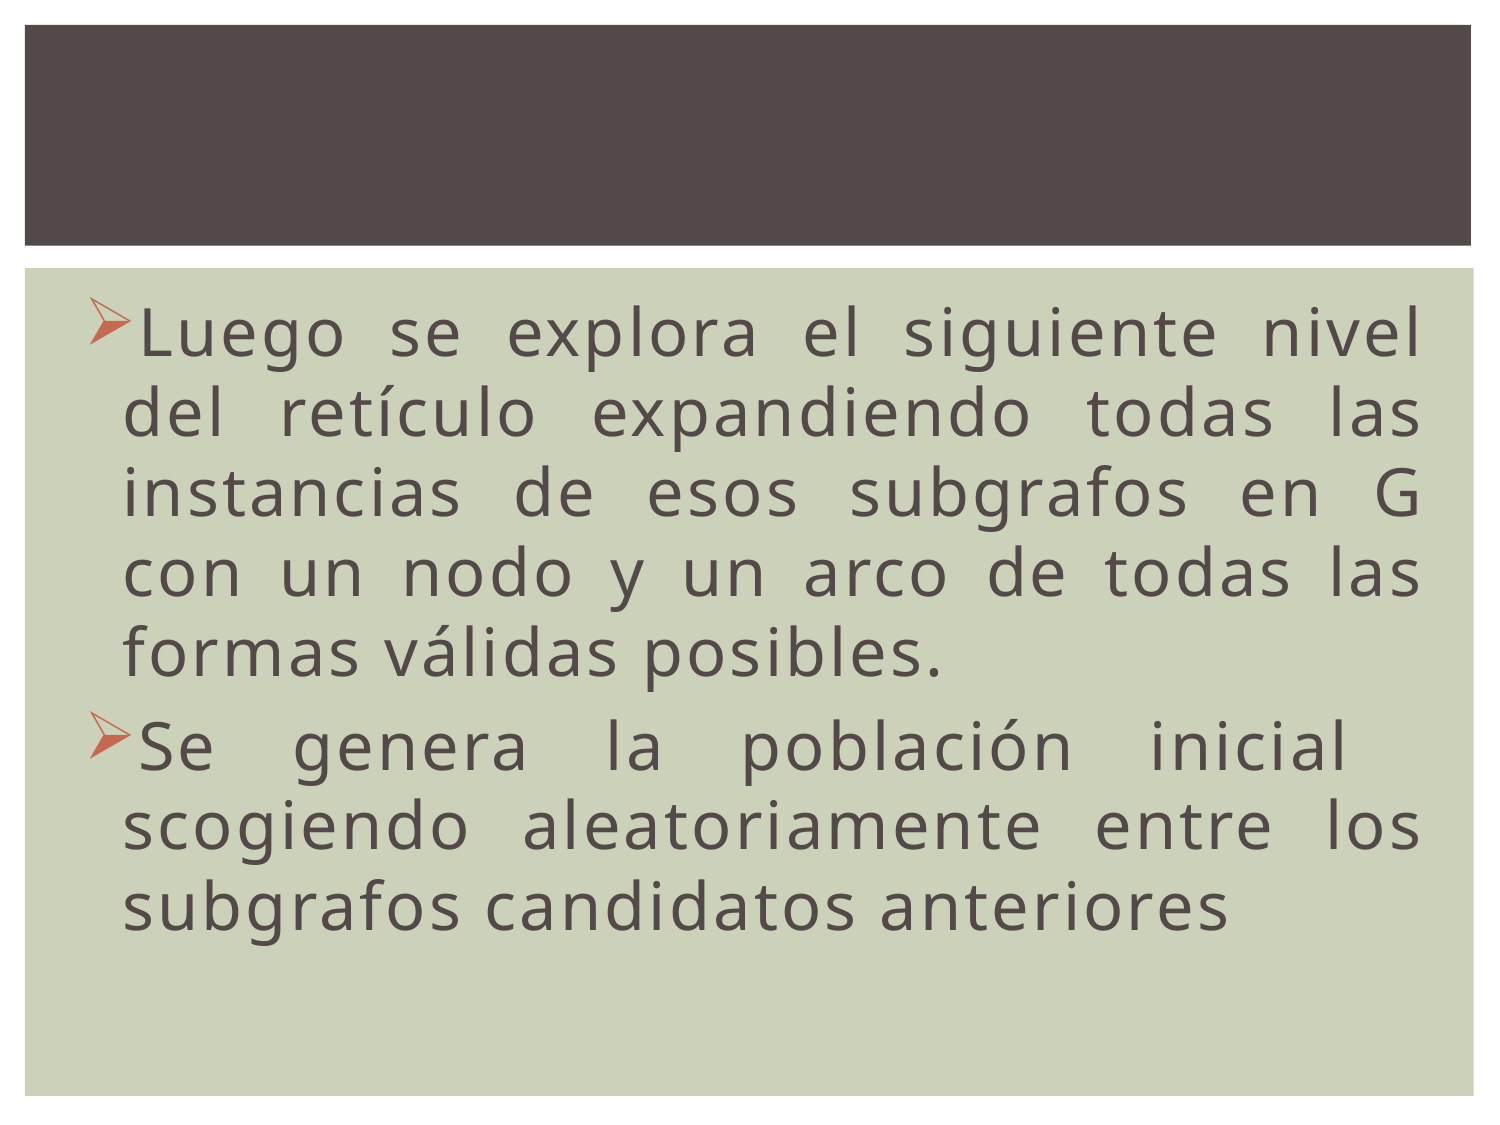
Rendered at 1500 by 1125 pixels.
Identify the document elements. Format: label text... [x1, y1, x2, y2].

list Luego se explora el siguiente nivel del retículo expandiendo todas las instancias de esos subgrafos en G con un nodo y un arco de todas las formas válidas posibles. Se genera la población inicial scogiendo aleatoriamente entre los subgrafos candidatos anteriores [62, 281, 1442, 1005]
